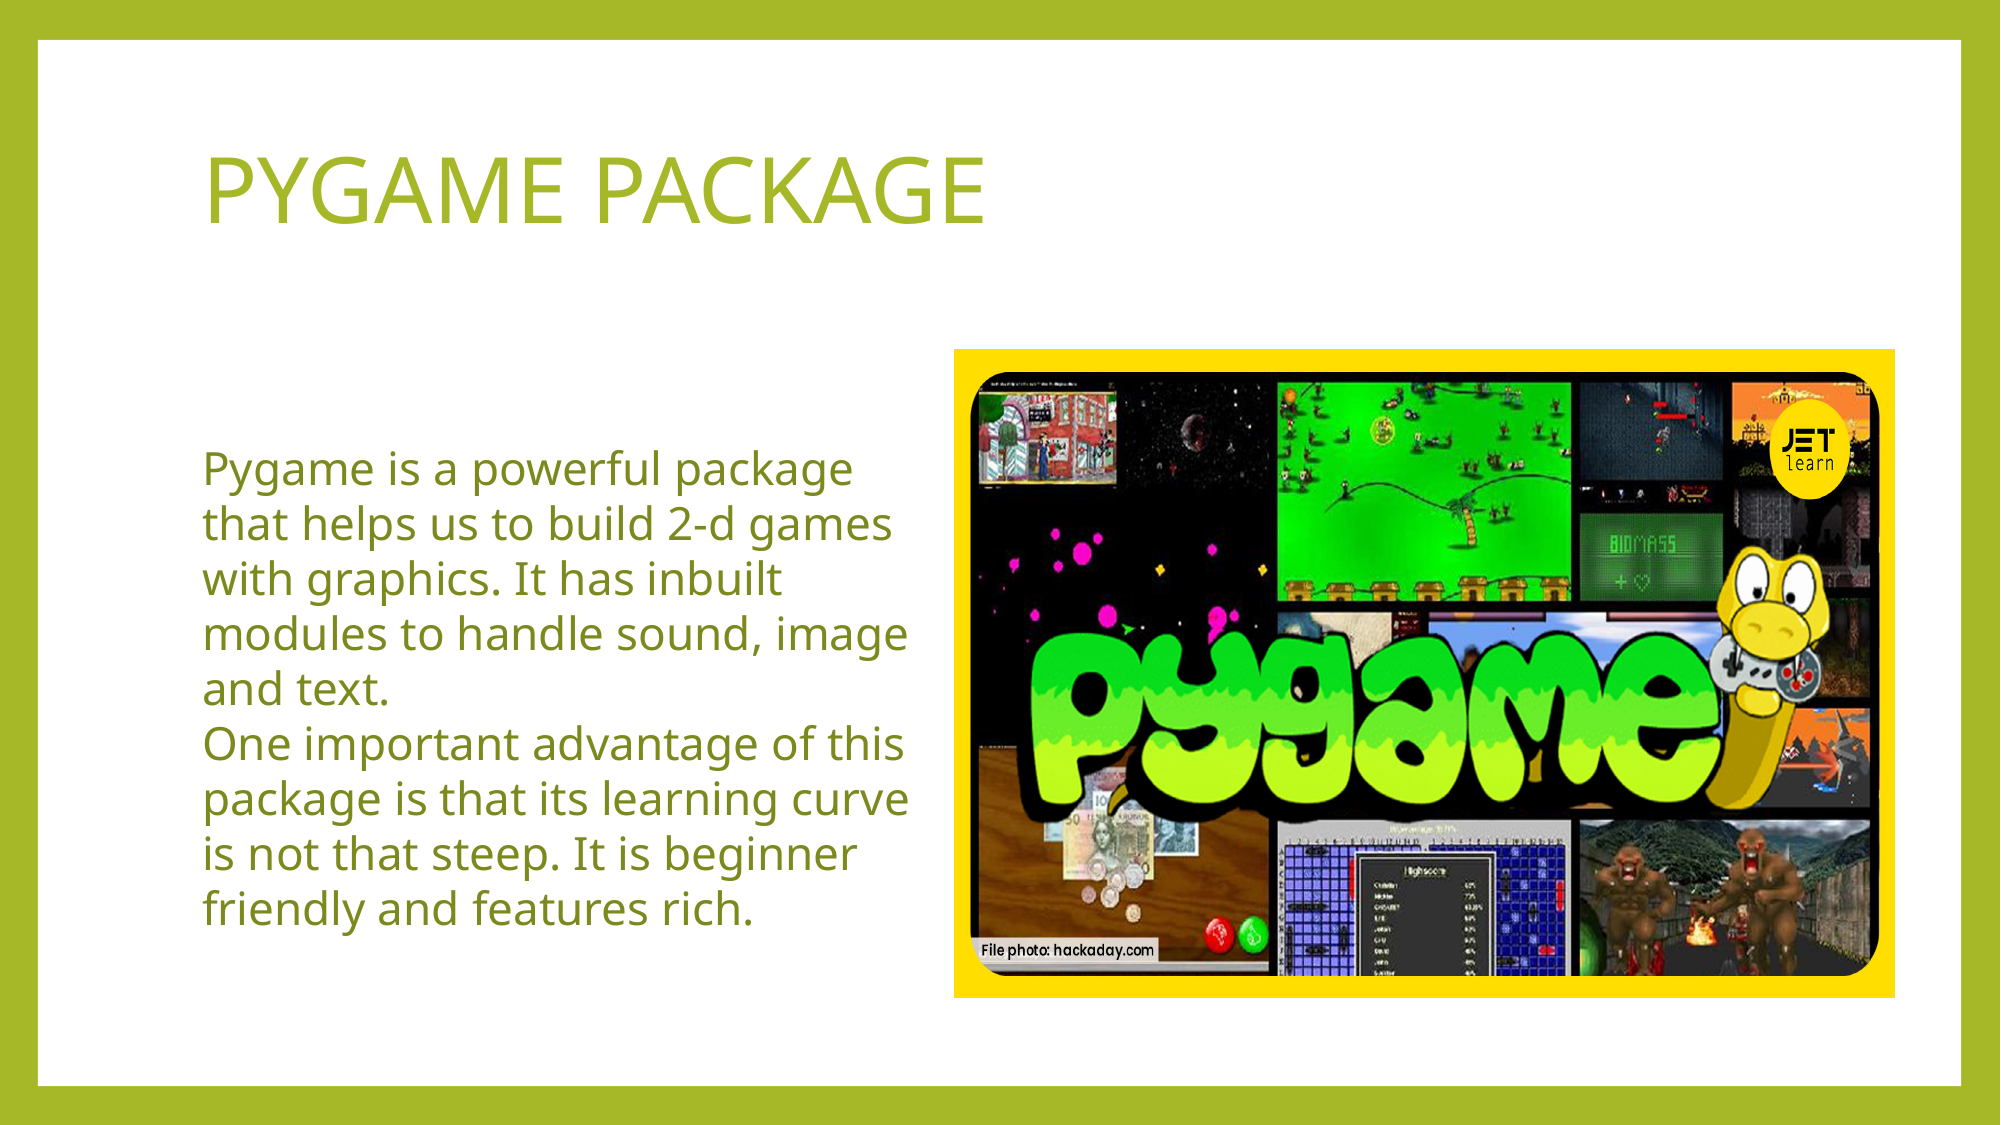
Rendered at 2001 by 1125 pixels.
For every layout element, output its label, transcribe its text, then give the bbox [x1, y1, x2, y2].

text_box Pygame is a powerful package that helps us to build 2-d games with graphics. It has inbuilt modules to handle sound, image and text. One important advantage of this package is that its learning curve is not that steep. It is beginner friendly and features rich. [187, 432, 937, 943]
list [953, 349, 1896, 998]
title PYGAME PACKAGE [187, 82, 1193, 306]
